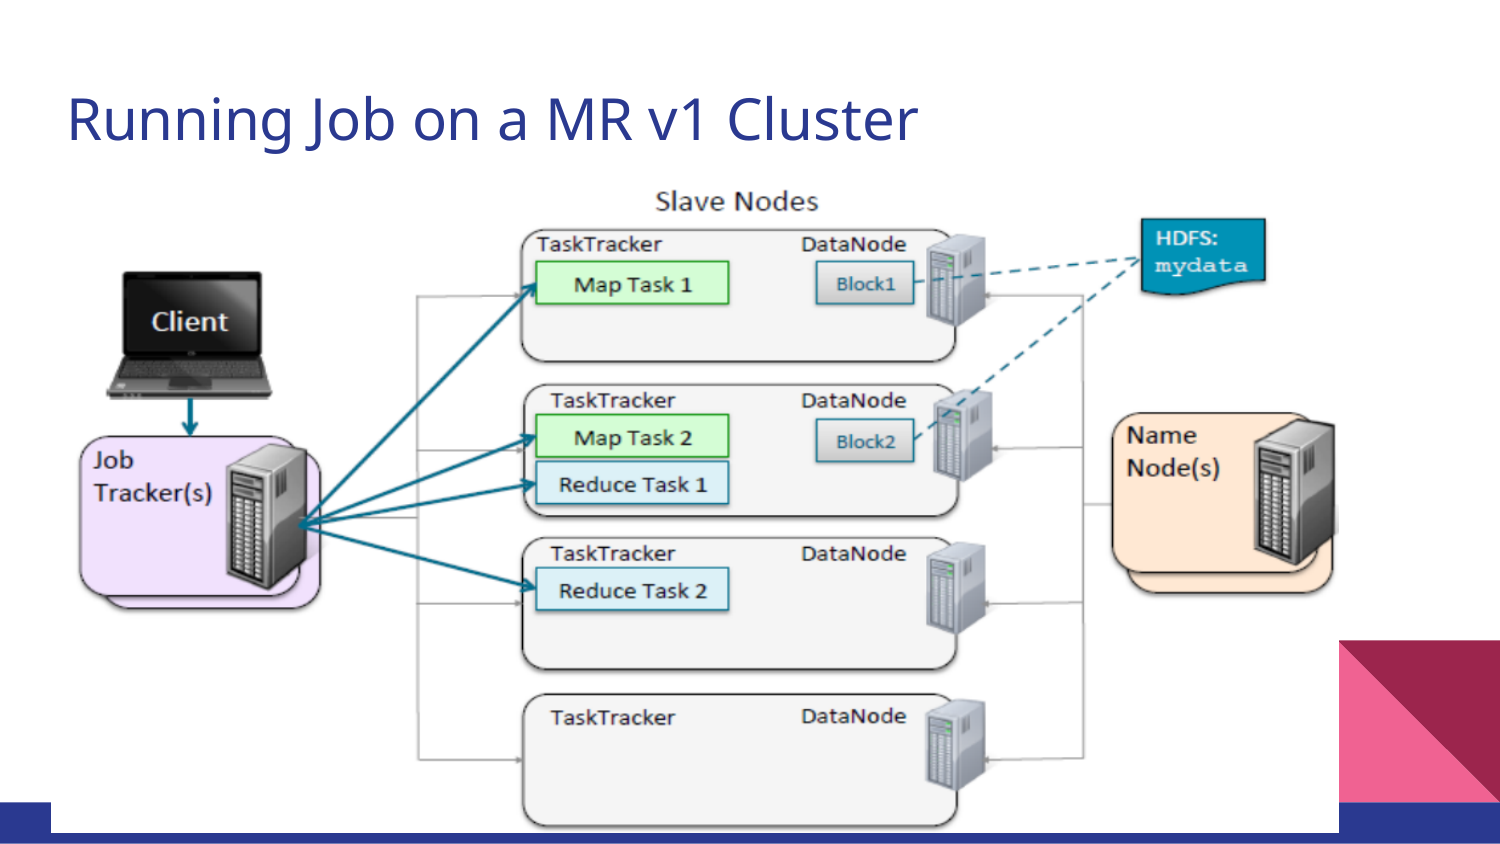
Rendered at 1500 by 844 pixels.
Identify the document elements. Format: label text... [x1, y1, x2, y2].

picture [50, 184, 1339, 833]
title Running Job on a MR v1 Cluster [50, 66, 1450, 168]
table_cell [1342, 646, 1346, 802]
